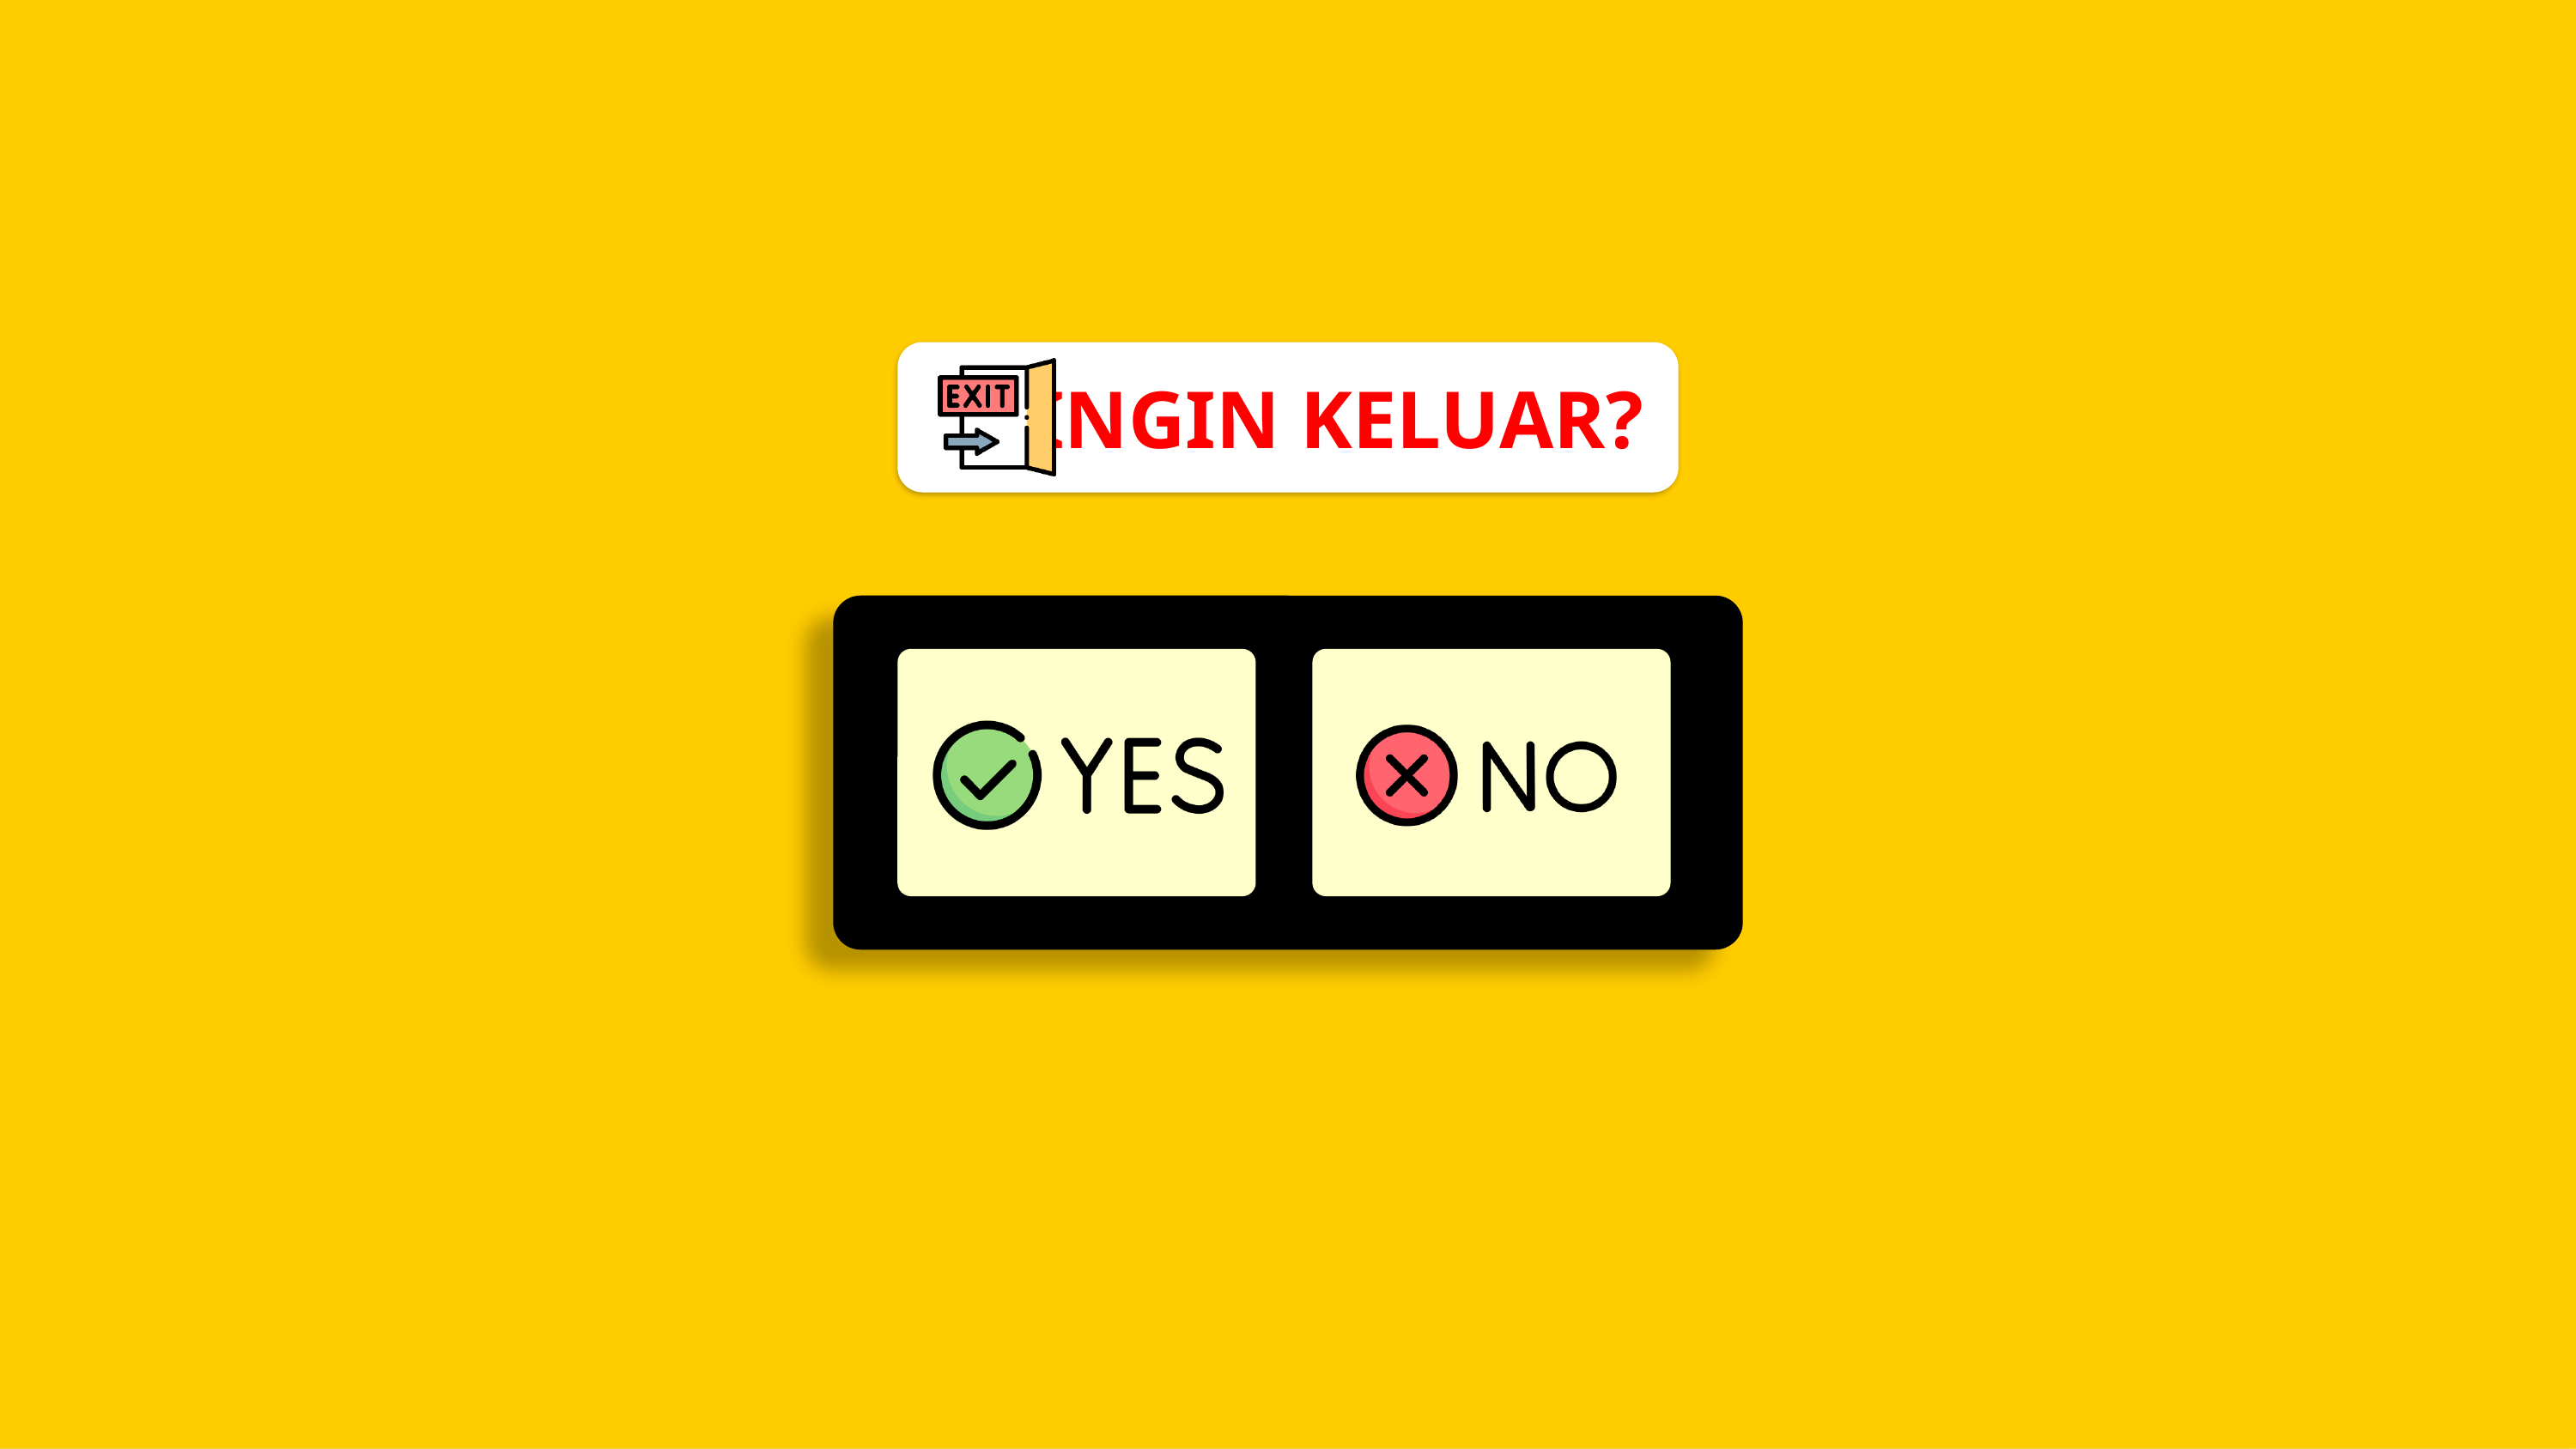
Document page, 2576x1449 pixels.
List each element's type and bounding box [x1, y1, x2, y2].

text_box [1310, 646, 1673, 899]
picture [1355, 718, 1628, 856]
picture [933, 688, 1224, 835]
text_box [0, 0, 2576, 1449]
text_box [831, 593, 1745, 952]
text_box [897, 342, 1679, 493]
text_box [896, 646, 1258, 899]
